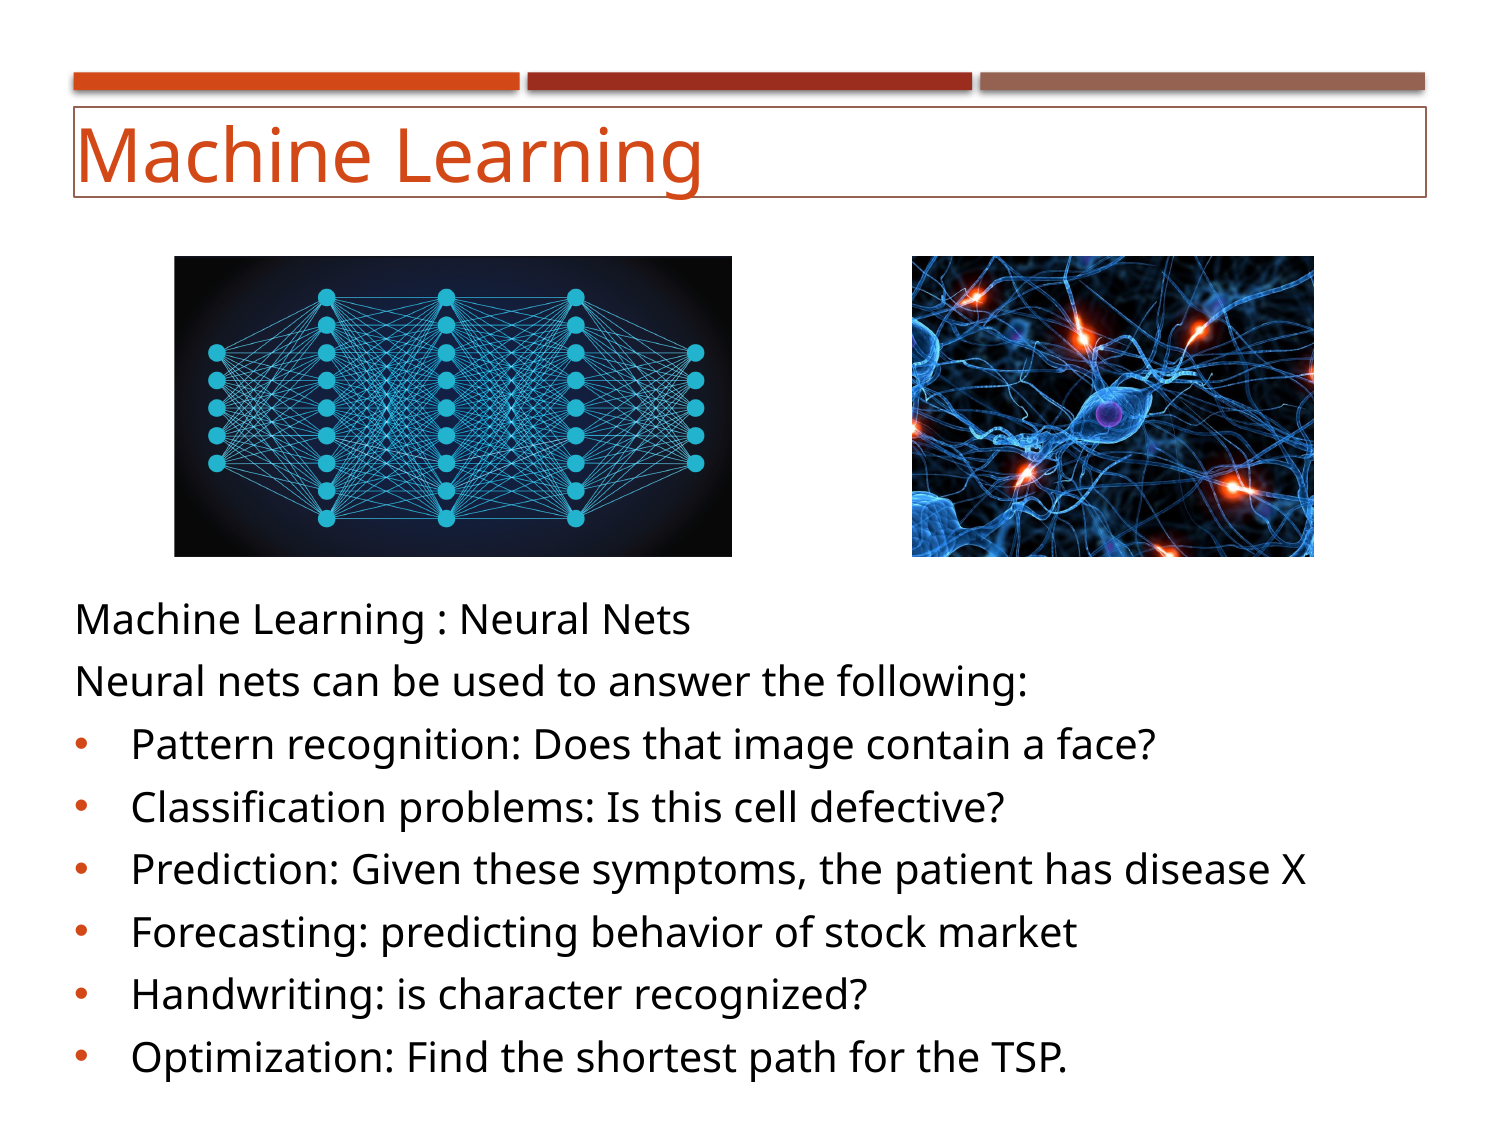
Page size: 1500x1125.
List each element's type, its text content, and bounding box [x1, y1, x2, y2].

picture [912, 256, 1314, 558]
picture [173, 256, 733, 558]
text_box Machine Learning [74, 106, 1426, 198]
text_box Machine Learning : Neural Nets Neural nets can be used to answer the following: Pattern recognition: Does that image contain a face? Classification problems: Is this cell defective? Prediction: Given these symptoms, the patient has disease X Forecasting: predicting behavior of stock market Handwriting: is character recognized? Optimization: Find the shortest path for the TSP. [74, 592, 1426, 1081]
